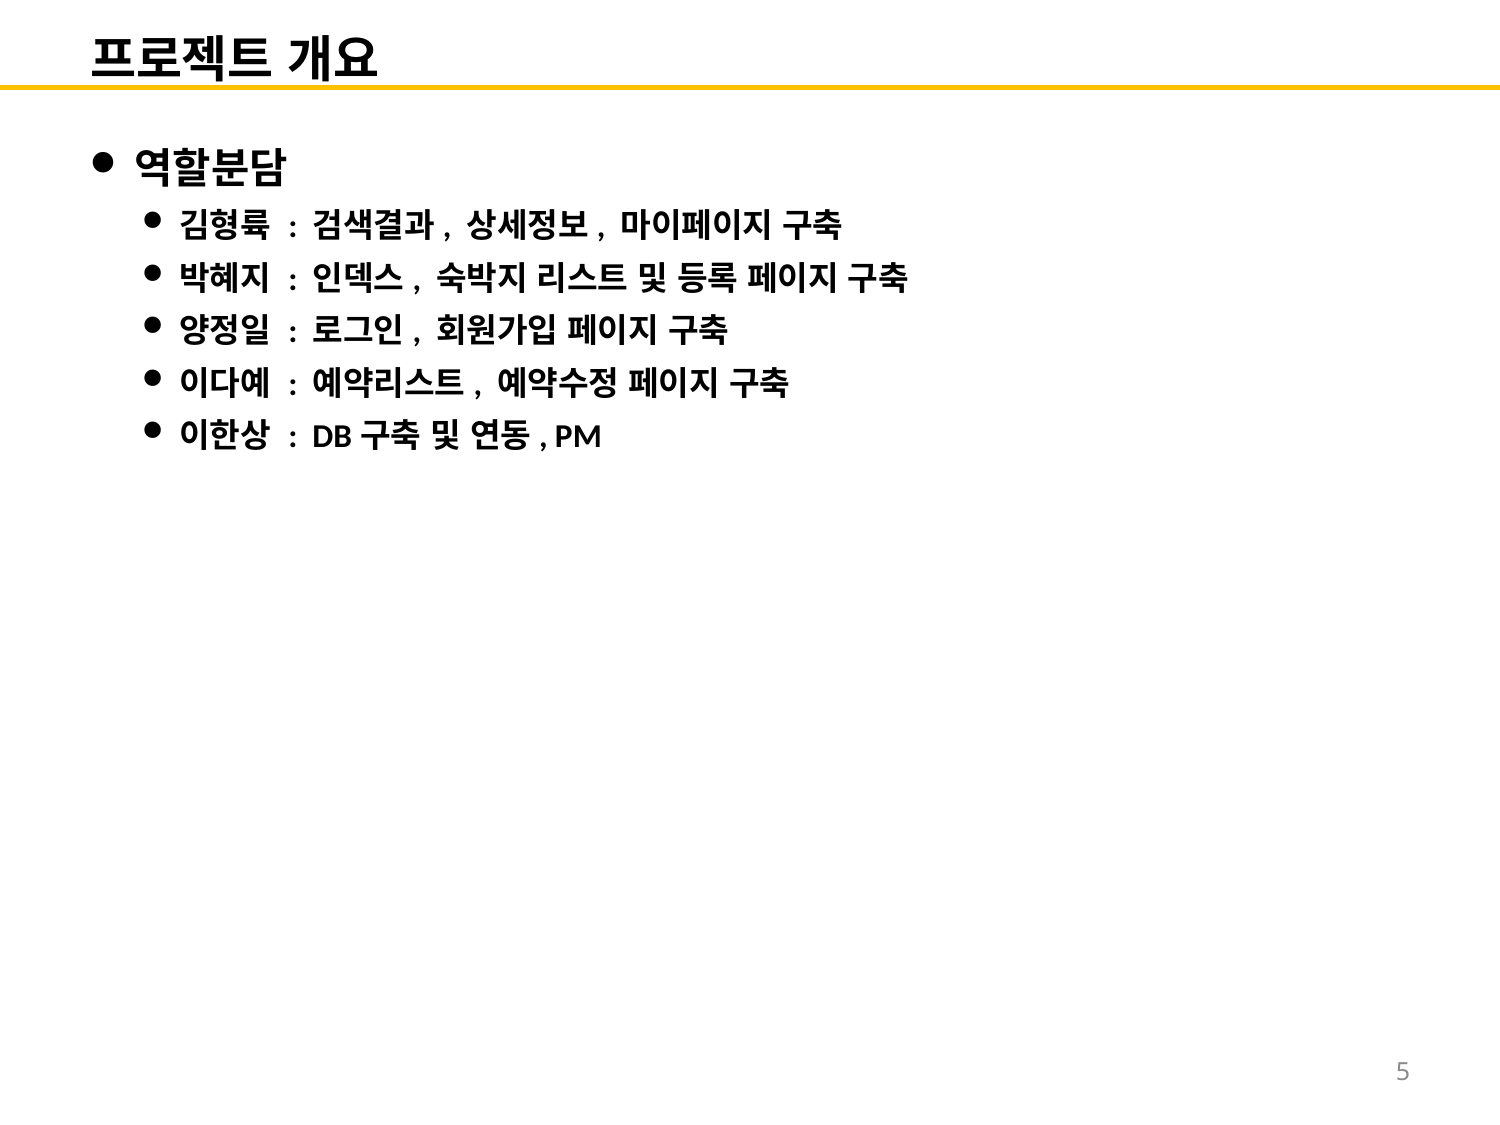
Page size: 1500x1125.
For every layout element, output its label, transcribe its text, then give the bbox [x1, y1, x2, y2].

text_box 역할분담 김형륙 : 검색결과, 상세정보, 마이페이지 구축 박혜지 : 인덱스, 숙박지 리스트 및 등록 페이지 구축 양정일 : 로그인, 회원가입 페이지 구축 이다예 : 예약리스트, 예약수정 페이지 구축 이한상 : DB구축 및 연동, PM [74, 134, 1500, 1060]
slide_number 5 [1074, 1060, 1425, 1103]
title 프로젝트 개요 [75, 7, 1425, 79]
